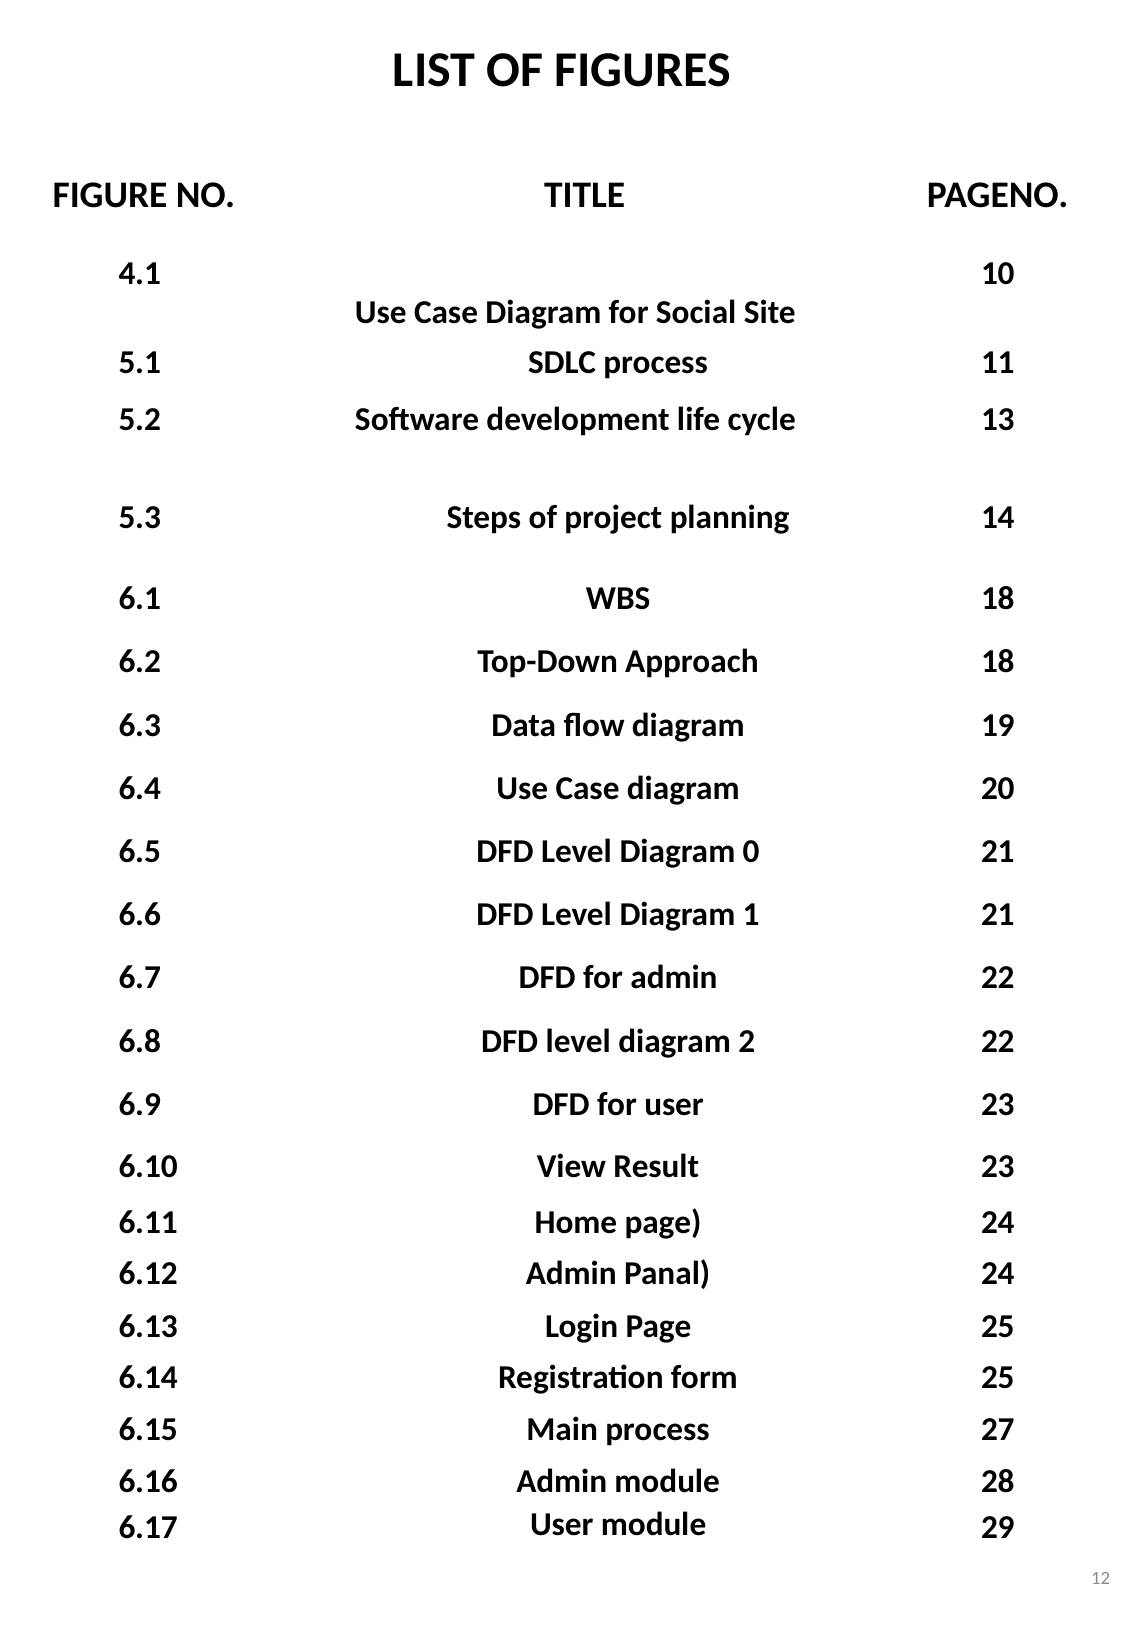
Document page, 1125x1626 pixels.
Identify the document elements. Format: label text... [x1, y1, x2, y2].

table_cell 24 [833, 1208, 1096, 1260]
table_cell 6.15 [34, 1416, 336, 1468]
table_cell User module [336, 1520, 833, 1566]
table_cell 13 [833, 406, 1096, 504]
table_cell 10 [833, 259, 1096, 349]
table_cell 23 [833, 1152, 1096, 1208]
text_box LIST OF FIGURES [378, 29, 747, 150]
table_cell 21 [833, 901, 1096, 964]
table_header FIGURE NO. [34, 190, 336, 259]
table_header PAGENO. [833, 190, 1096, 259]
table_cell 18 [833, 648, 1096, 711]
table_cell 22 [833, 1027, 1096, 1090]
table_cell 28 [833, 1468, 1096, 1520]
table_cell 21 [833, 838, 1096, 901]
table_cell 6.5 [34, 838, 336, 901]
table_cell 6.11 [34, 1208, 336, 1260]
table_cell Top-Down Approach [336, 648, 833, 711]
table_cell 6.16 [34, 1468, 336, 1520]
table_cell Use Case diagram [336, 775, 833, 838]
table_cell 4.1 [34, 259, 336, 349]
table_cell Login Page [336, 1312, 833, 1364]
table_cell 25 [833, 1312, 1096, 1364]
table_cell SDLC process [336, 349, 833, 406]
table_cell Main process [336, 1416, 833, 1468]
table_cell DFD Level Diagram 0 [336, 838, 833, 901]
table_cell 20 [833, 775, 1096, 838]
table_cell 6.1 [34, 585, 336, 648]
table_cell DFD Level Diagram 1 [336, 901, 833, 964]
table_cell 5.1 [34, 349, 336, 406]
table_cell 6.4 [34, 775, 336, 838]
table_cell Home page) [336, 1208, 833, 1260]
table_cell 6.17 [34, 1520, 336, 1566]
table_header TITLE [336, 190, 833, 259]
table_cell 6.9 [34, 1090, 336, 1152]
table_cell 18 [833, 585, 1096, 648]
table_cell Data flow diagram [336, 711, 833, 775]
table_cell 22 [833, 964, 1096, 1027]
table_cell DFD for user [336, 1090, 833, 1152]
table_cell 25 [833, 1364, 1096, 1416]
table_cell 6.12 [34, 1260, 336, 1312]
table_cell 19 [833, 711, 1096, 775]
table_cell 6.6 [34, 901, 336, 964]
table_cell 6.3 [34, 711, 336, 775]
table_cell Use Case Diagram for Social Site [336, 259, 833, 349]
table_cell 6.8 [34, 1027, 336, 1090]
table_cell DFD for admin [336, 964, 833, 1027]
table_cell Steps of project planning [336, 504, 833, 585]
table_cell Admin Panal) [336, 1260, 833, 1312]
table_cell 14 [833, 504, 1096, 585]
table_cell 27 [833, 1416, 1096, 1468]
table_cell 6.14 [34, 1364, 336, 1416]
table_cell 5.3 [34, 504, 336, 585]
slide_number 12 [871, 1534, 1125, 1621]
table_cell Admin module [336, 1468, 833, 1520]
table_cell Software development life cycle [336, 406, 833, 504]
table_cell 6.13 [34, 1312, 336, 1364]
table_cell 24 [833, 1260, 1096, 1312]
table_cell View Result [336, 1152, 833, 1208]
table_cell Registration form [336, 1364, 833, 1416]
table_cell 6.10 [34, 1152, 336, 1208]
table_cell 23 [833, 1090, 1096, 1152]
table_cell WBS [336, 585, 833, 648]
table_cell 5.2 [34, 406, 336, 504]
table_cell 6.2 [34, 648, 336, 711]
table_cell 6.7 [34, 964, 336, 1027]
table_cell 11 [833, 349, 1096, 406]
table_cell DFD level diagram 2 [336, 1027, 833, 1090]
table_cell 29 [833, 1520, 1096, 1566]
